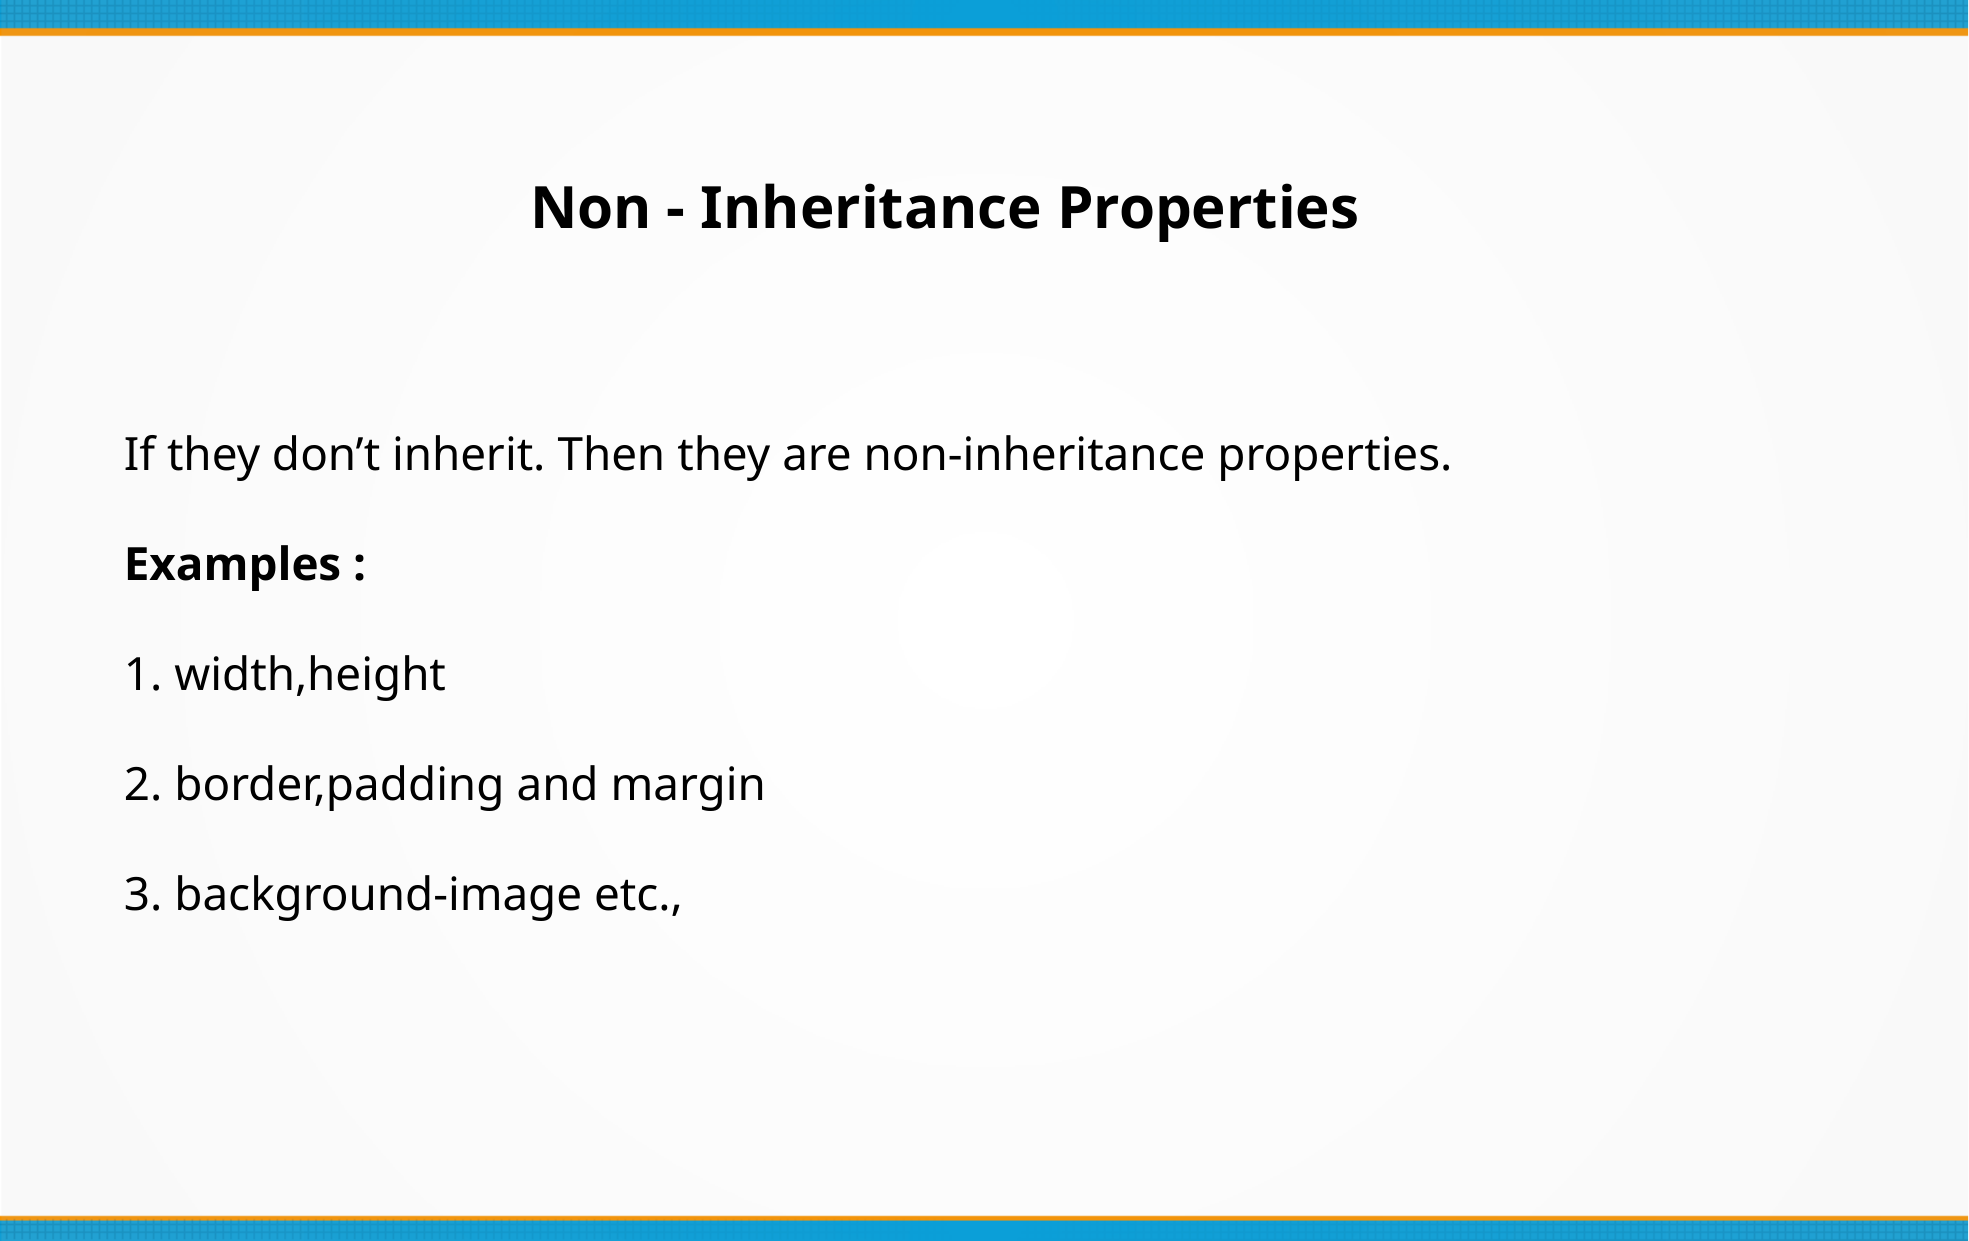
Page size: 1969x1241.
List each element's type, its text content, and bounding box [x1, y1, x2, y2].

text_box Non - Inheritance Properties [129, 165, 1760, 246]
picture [0, 0, 1969, 1241]
text_box If they don’t inherit. Then they are non-inheritance properties. Examples : 1. width,height 2. border,padding and margin 3. background-image etc., [118, 372, 1868, 917]
